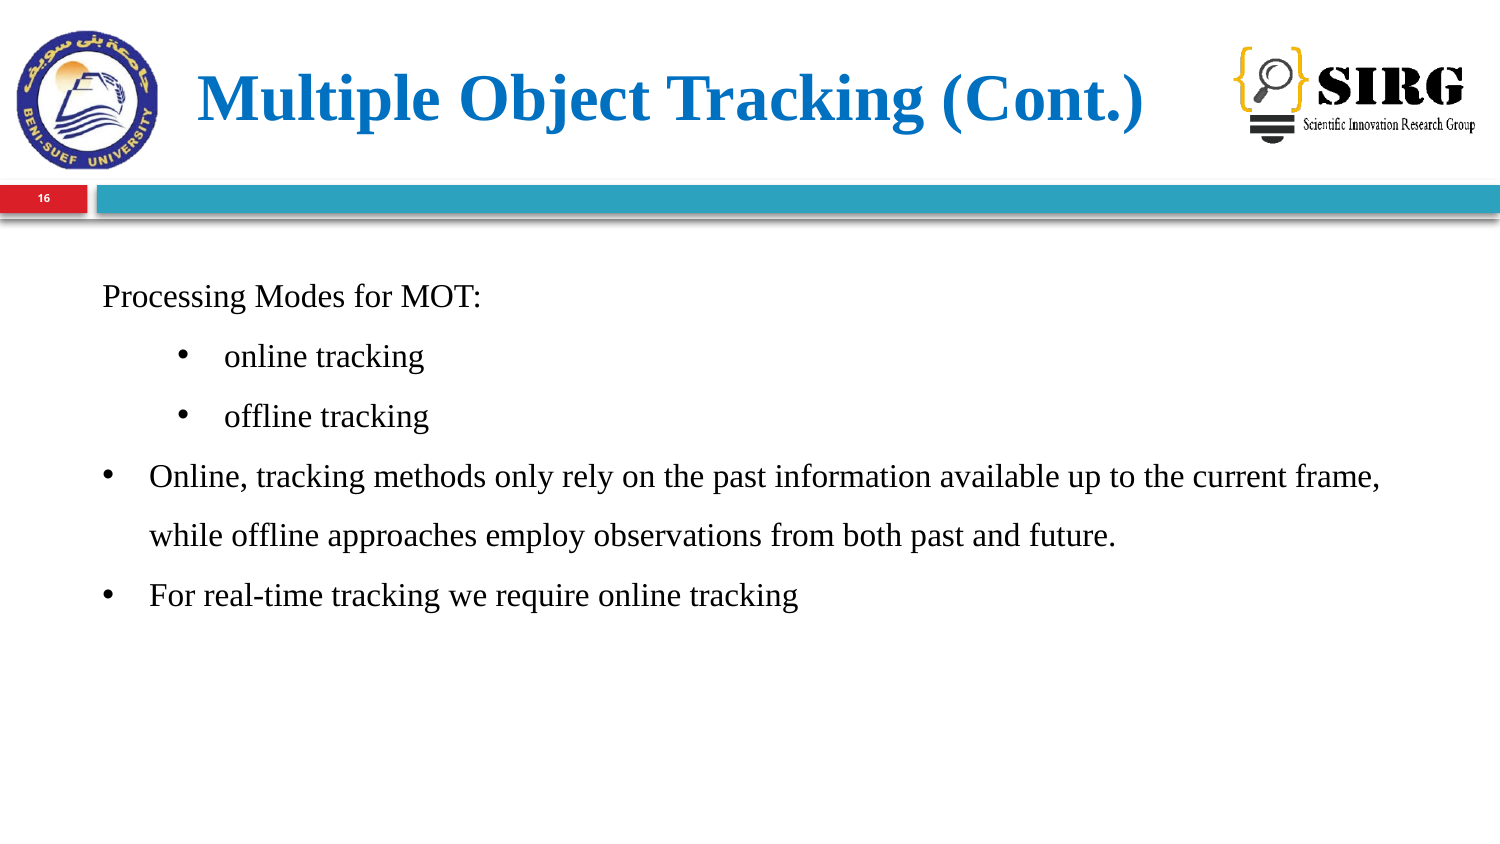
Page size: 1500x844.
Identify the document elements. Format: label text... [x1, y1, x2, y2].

picture [1199, 0, 1500, 200]
text_box Multiple Object Tracking (Cont.) [182, 46, 1221, 142]
picture [15, 29, 160, 173]
slide_number 16 [0, 184, 88, 215]
text_box Processing Modes for MOT: online tracking offline tracking Online, tracking methods only rely on the past information available up to the current frame, while offline approaches employ observations from both past and future. For real-time tracking we require online tracking [87, 246, 1450, 621]
